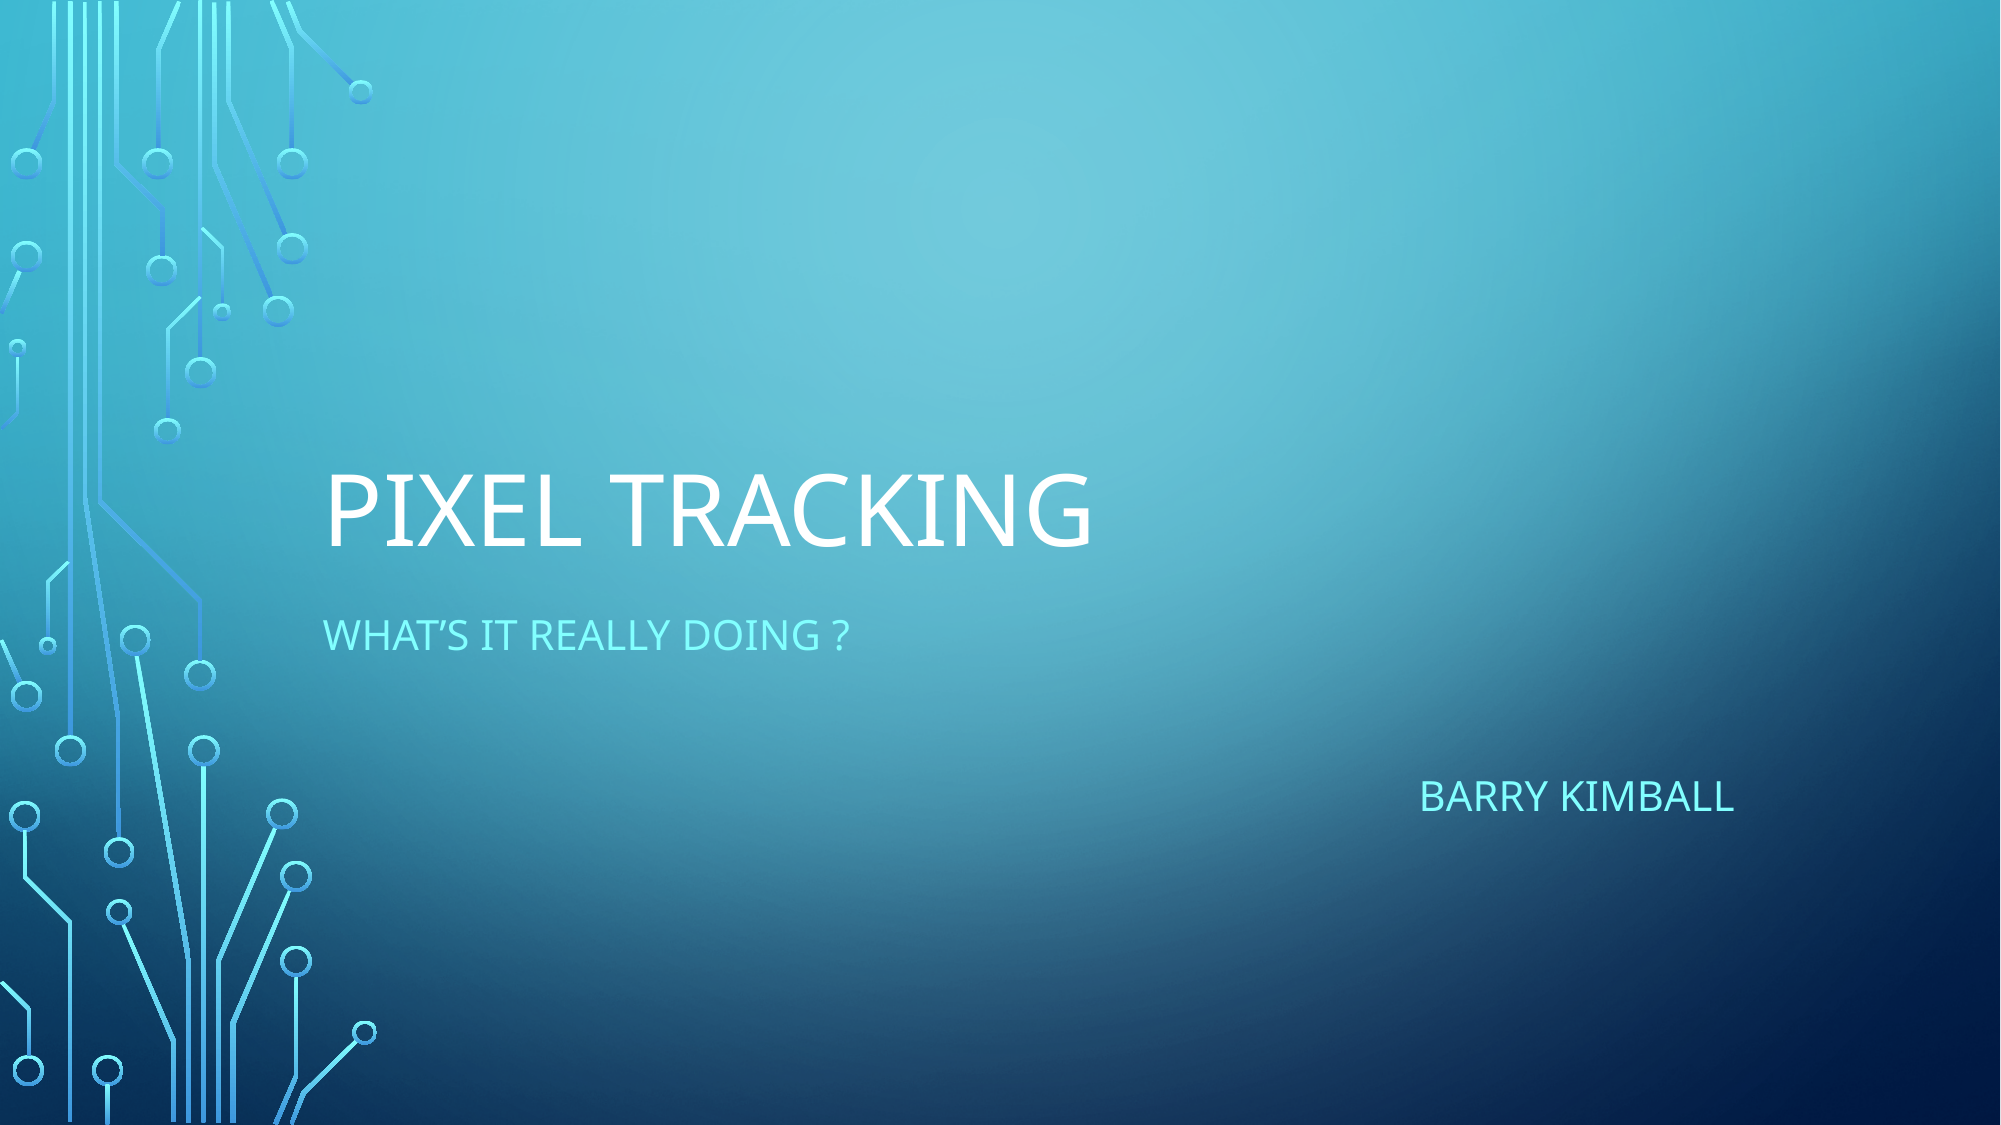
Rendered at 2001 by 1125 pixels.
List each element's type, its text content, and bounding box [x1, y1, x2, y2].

title Pixel Tracking [307, 184, 1750, 576]
subtitle What’s it really doing ? Barry Kimball [307, 590, 1750, 863]
